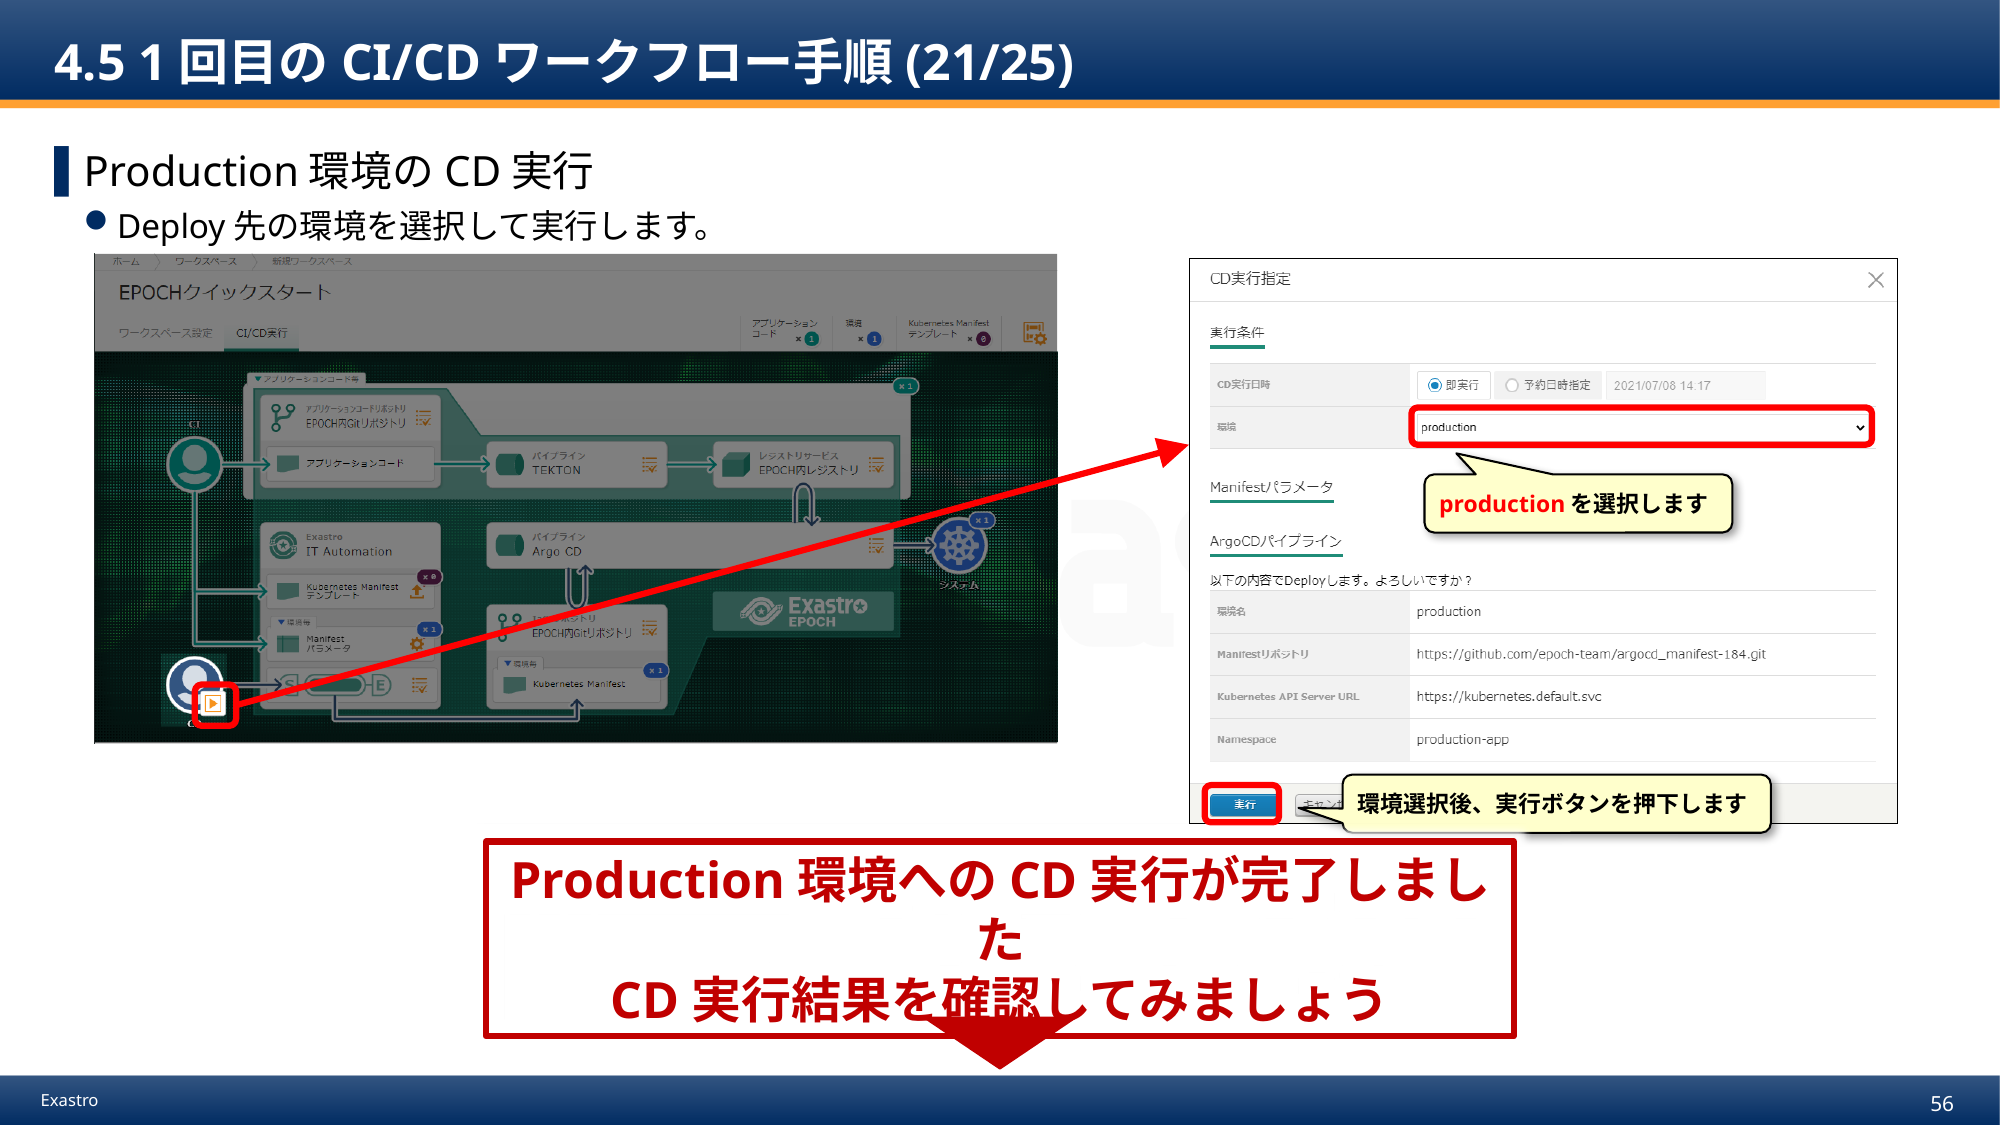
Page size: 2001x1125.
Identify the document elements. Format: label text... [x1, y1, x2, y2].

list Production環境のCD実行 Deploy先の環境を選択して実行します。 [39, 137, 1961, 1059]
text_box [94, 253, 1058, 744]
text_box Production環境へのCD実行が完了しました CD実行結果を確認してみましょう [486, 841, 1514, 1037]
text_box [924, 1017, 1076, 1069]
title 4.5 1回目のCI/CDワークフロー手順(21/25) [39, 18, 1961, 96]
picture [0, 0, 2000, 1125]
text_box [235, 444, 1183, 706]
